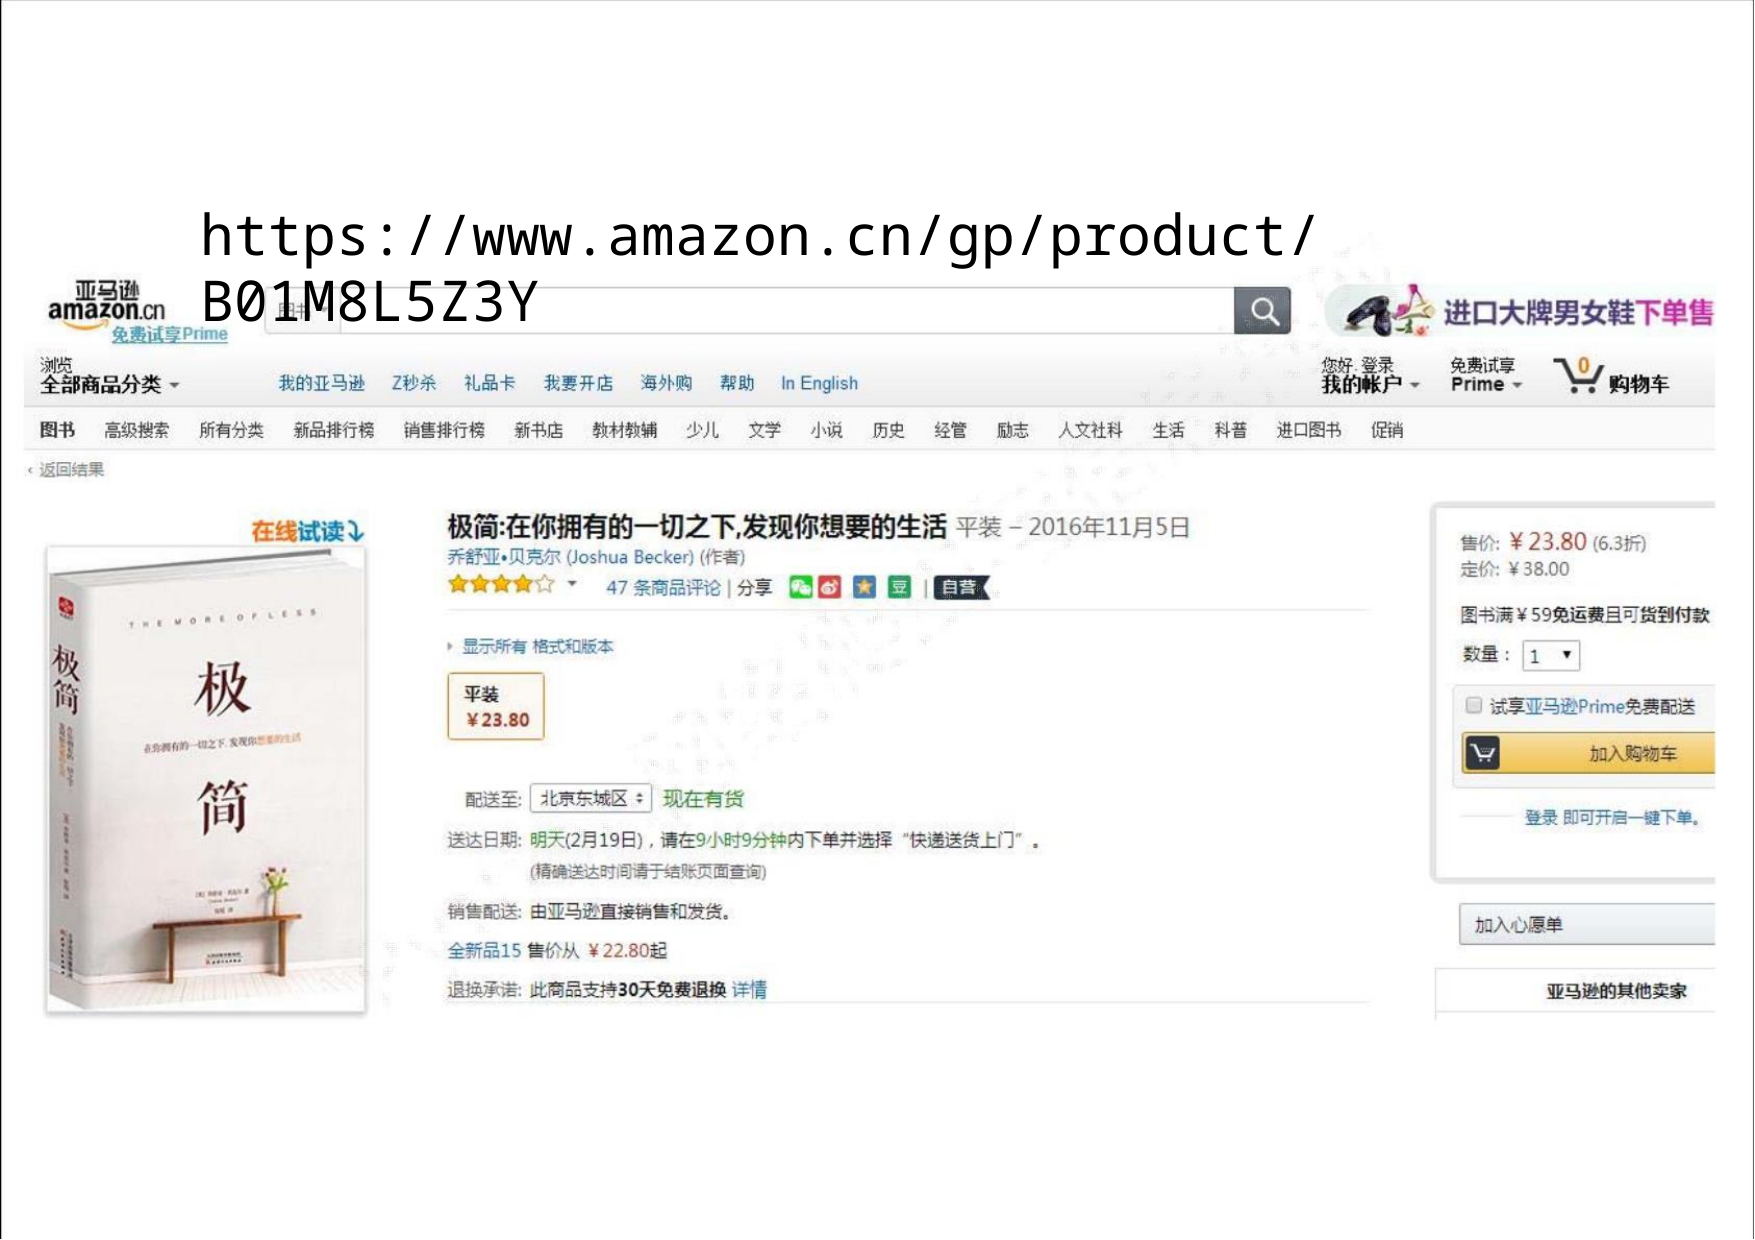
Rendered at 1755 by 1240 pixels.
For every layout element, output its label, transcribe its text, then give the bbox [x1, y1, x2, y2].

text_box https://www.amazon.cn/gp/product/B01M8L5Z3Y [200, 200, 1564, 333]
text_box [0, 0, 1754, 1239]
